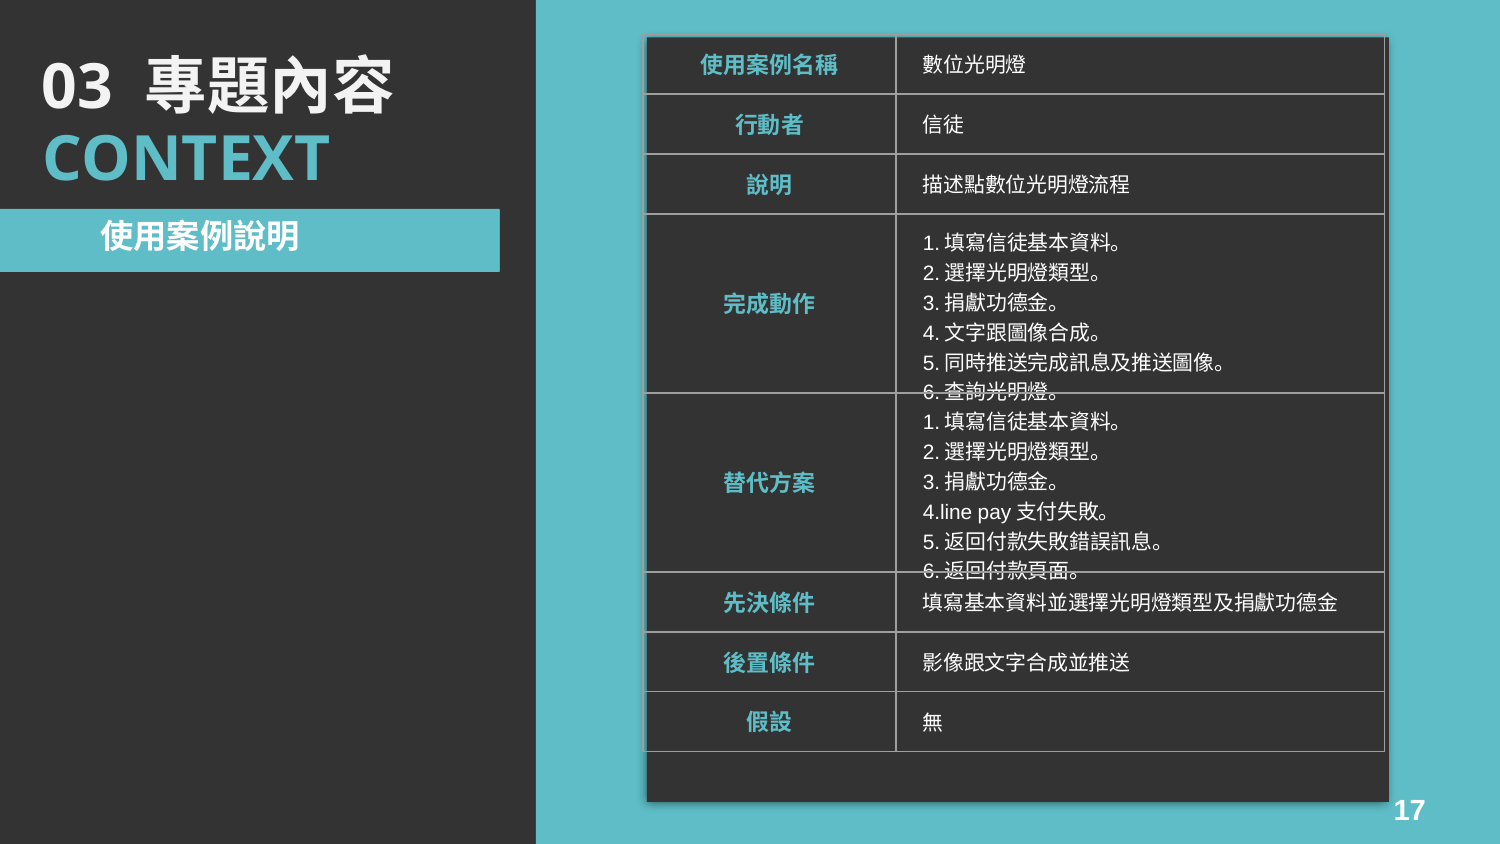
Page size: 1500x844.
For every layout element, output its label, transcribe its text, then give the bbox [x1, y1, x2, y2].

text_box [0, 200, 500, 291]
text_box 17 [1378, 784, 1500, 834]
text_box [642, 33, 1390, 803]
text_box CONTEXT [42, 115, 332, 193]
text_box 03 專題內容 [26, 29, 602, 148]
text_box [535, 0, 1500, 844]
